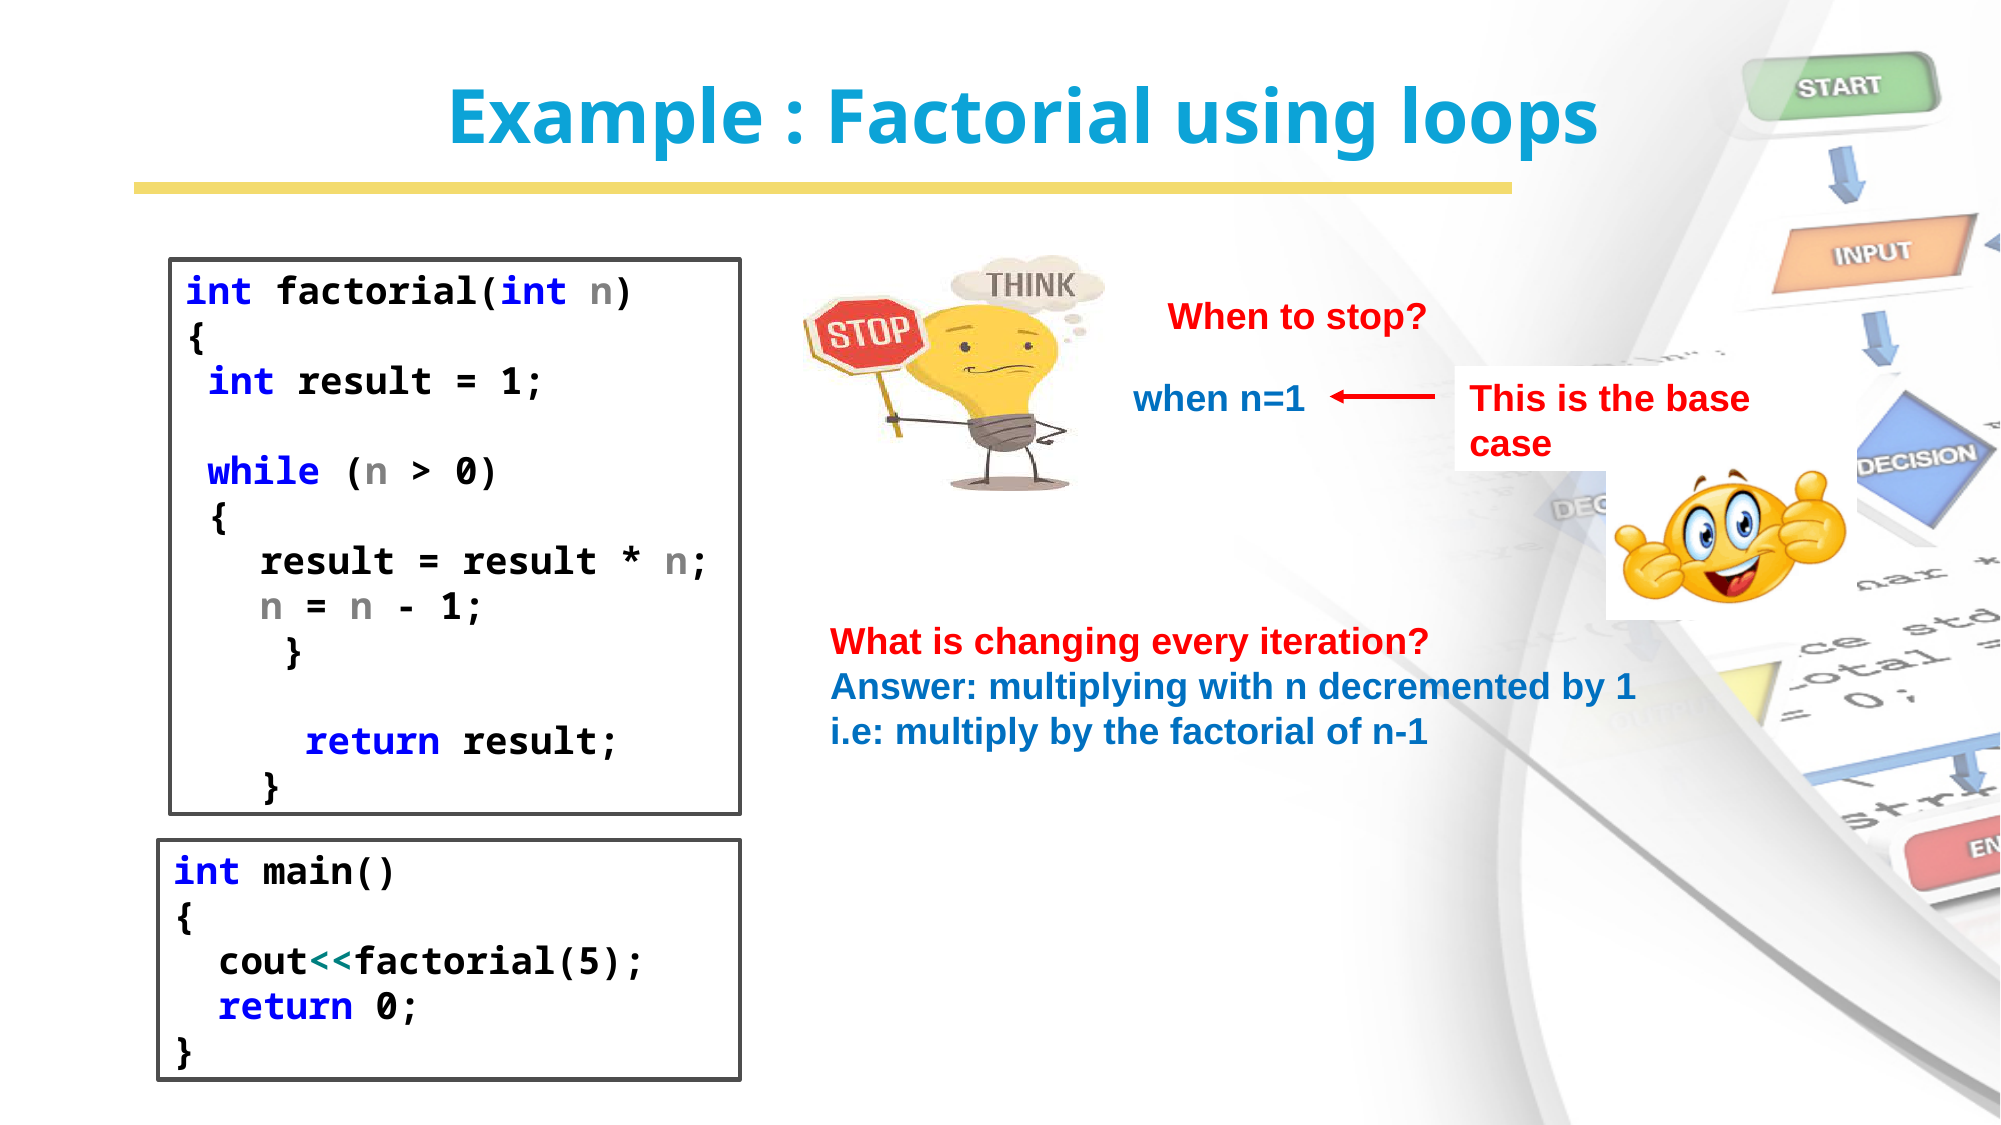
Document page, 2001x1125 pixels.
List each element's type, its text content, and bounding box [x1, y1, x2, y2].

text_box int factorial(int n) { int result = 1; while (n > 0) { result = result * n; n = n - 1; } return result; } [170, 259, 740, 815]
picture [0, 0, 2001, 1125]
text_box int main() { cout<<factorial(5); return 0; } [158, 839, 740, 1080]
text_box This is the base case [1454, 366, 1857, 471]
title Example : Factorial using loops [133, 42, 1914, 186]
text_box When to stop? [1152, 284, 1489, 344]
text_box What is changing every iteration? Answer: multiplying with n decremented by 1 i.e: multiply by the factorial of n-1 [815, 609, 1705, 850]
text_box when n=1 [1118, 367, 1369, 427]
